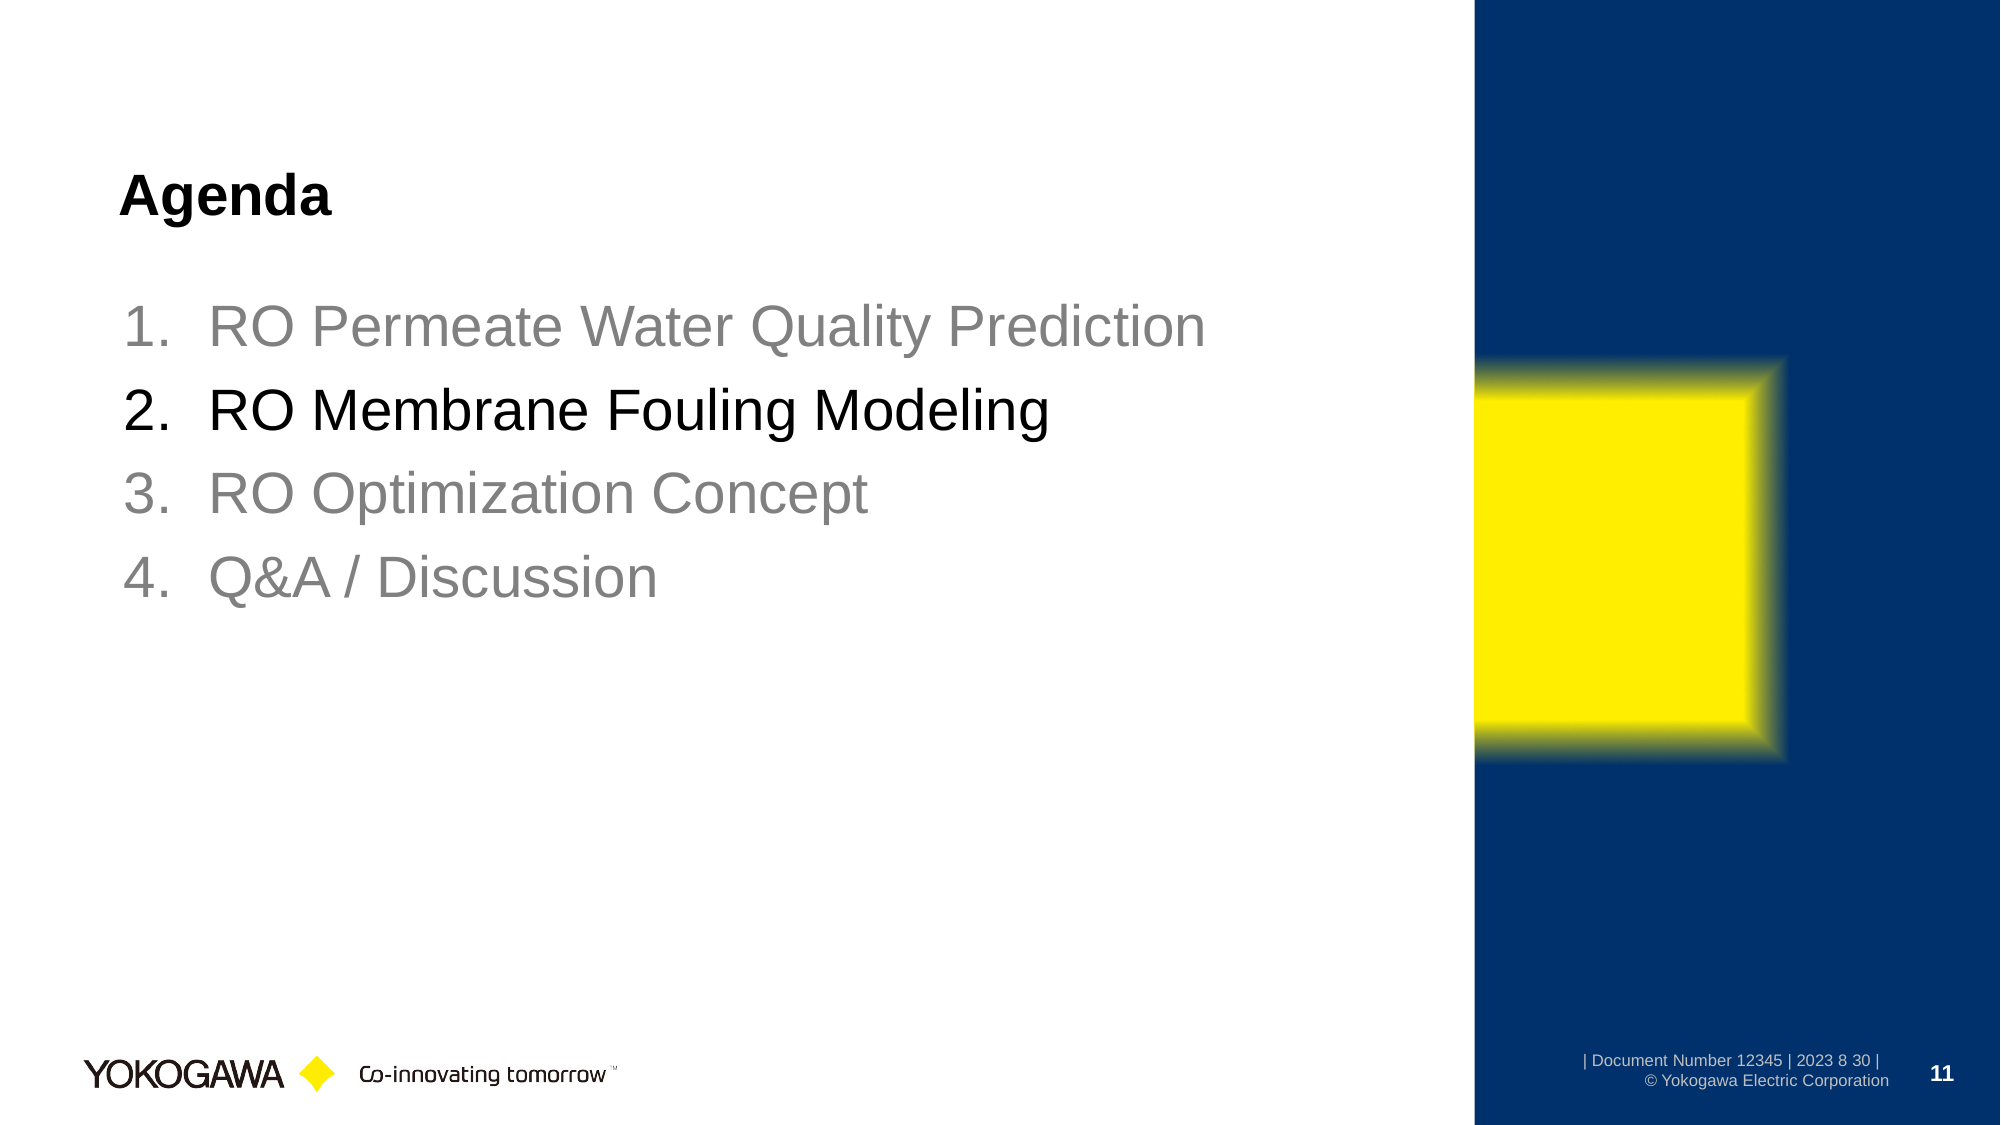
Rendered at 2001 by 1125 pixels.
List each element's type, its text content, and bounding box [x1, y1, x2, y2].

list RO Permeate Water Quality Prediction RO Membrane Fouling Modeling RO Optimization Concept Q&A / Discussion [108, 288, 1425, 968]
slide_number 11 [1904, 1042, 1970, 1103]
title Agenda [103, 148, 1426, 244]
picture [1474, 288, 1856, 832]
picture [83, 1055, 617, 1093]
